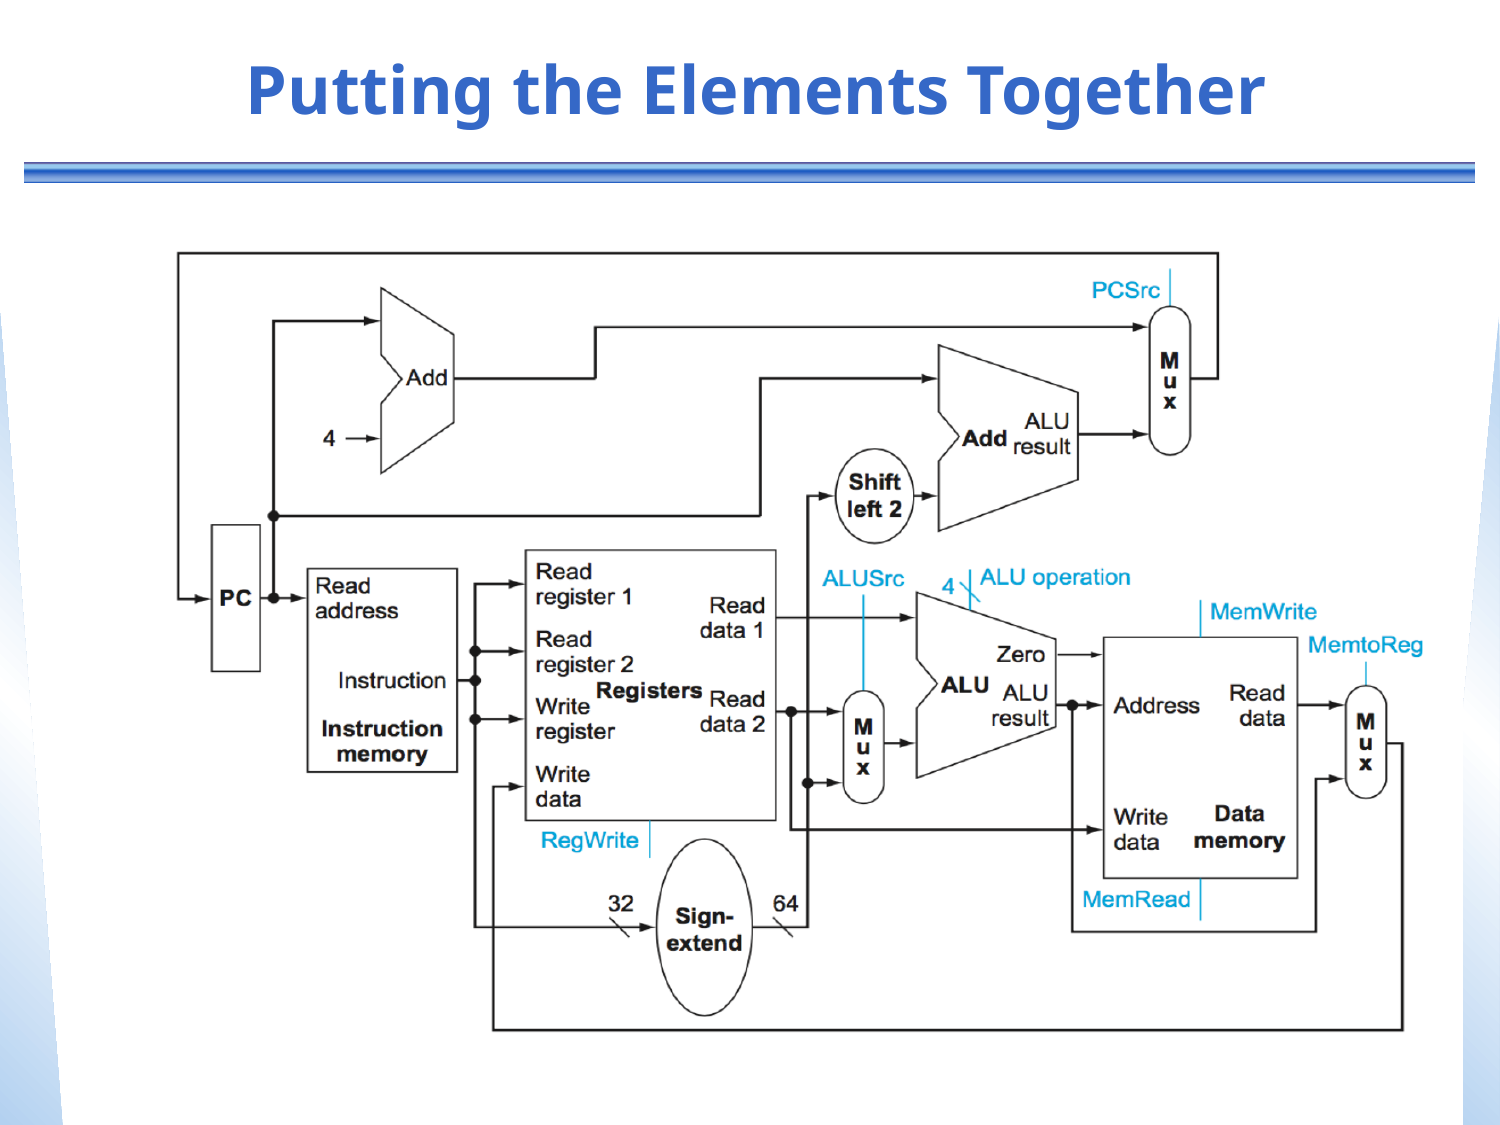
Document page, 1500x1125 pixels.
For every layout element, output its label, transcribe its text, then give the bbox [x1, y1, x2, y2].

title Putting the Elements Together [50, 24, 1463, 150]
picture [24, 162, 1475, 183]
picture [94, 199, 1463, 1125]
